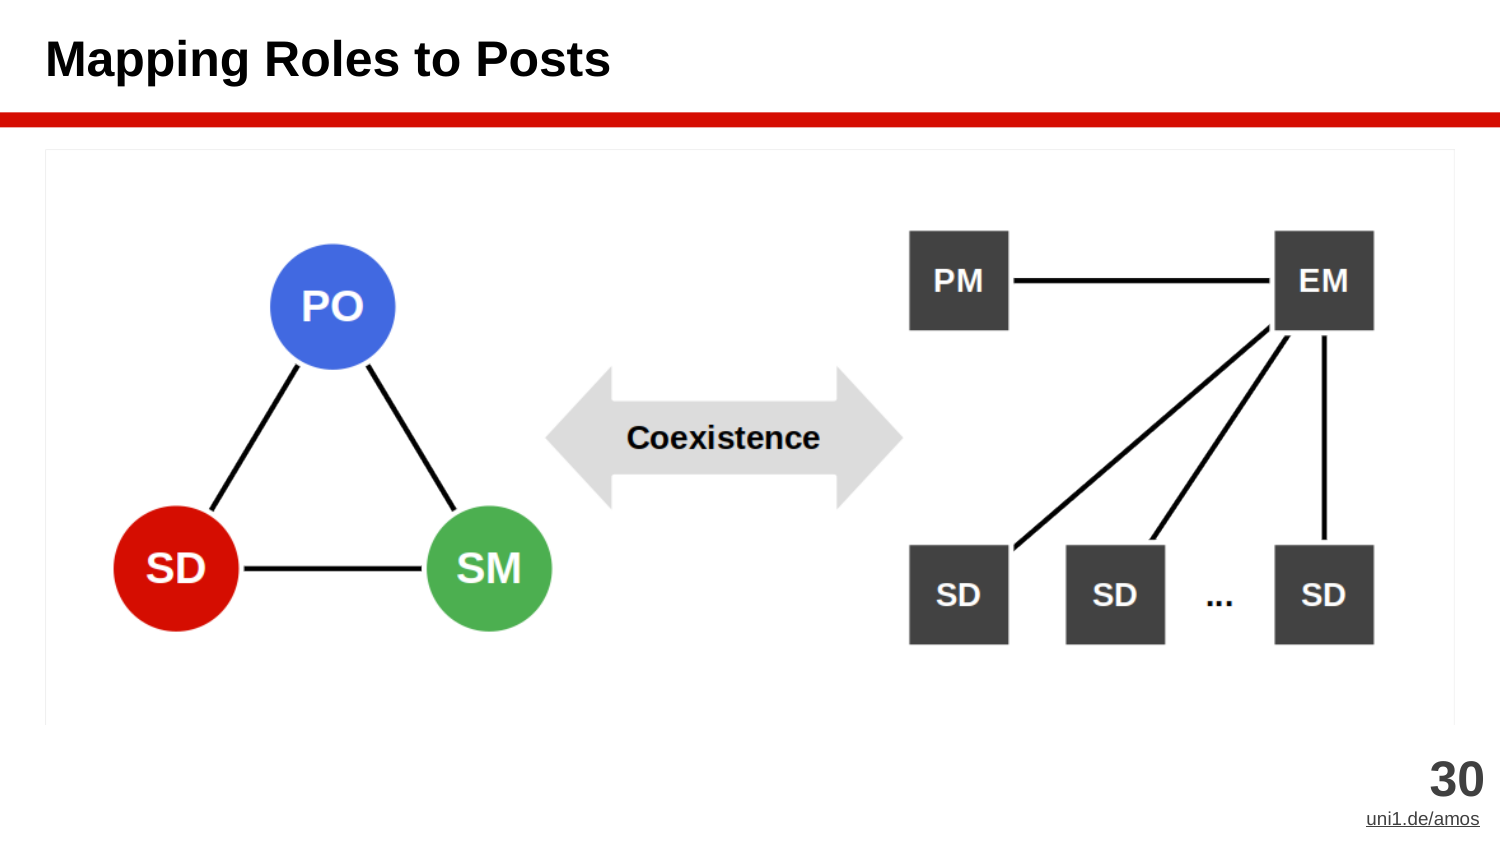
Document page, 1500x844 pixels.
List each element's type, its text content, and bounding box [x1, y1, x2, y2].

slide_number ‹#› uni1.de/amos [1200, 693, 1500, 844]
title Mapping Roles to Posts [0, 0, 1500, 113]
picture [44, 149, 1456, 725]
